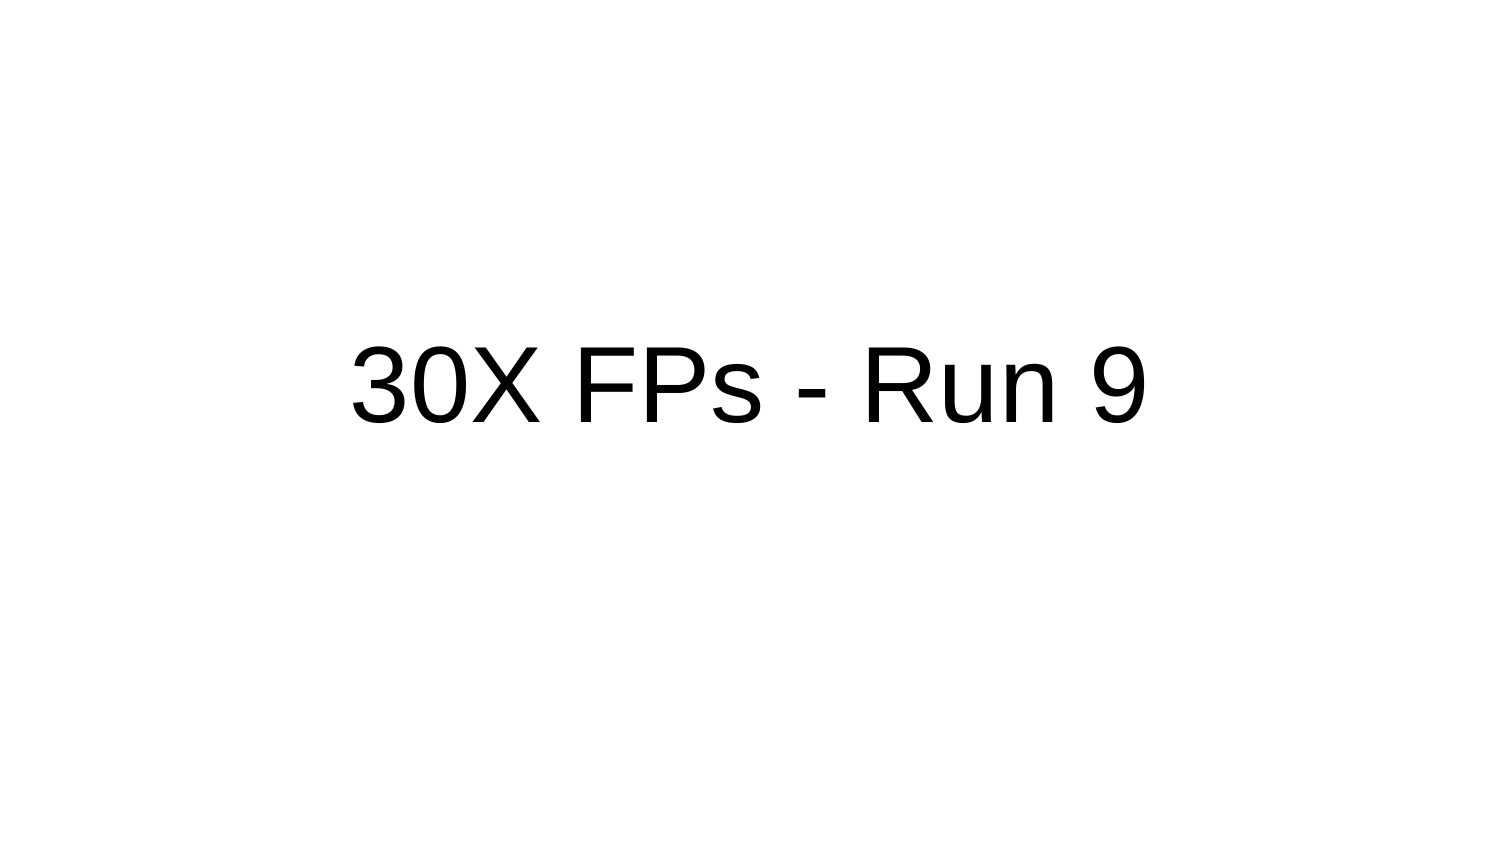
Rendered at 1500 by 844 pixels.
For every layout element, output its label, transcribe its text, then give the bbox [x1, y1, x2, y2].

title 30X FPs - Run 9 [51, 122, 1449, 459]
